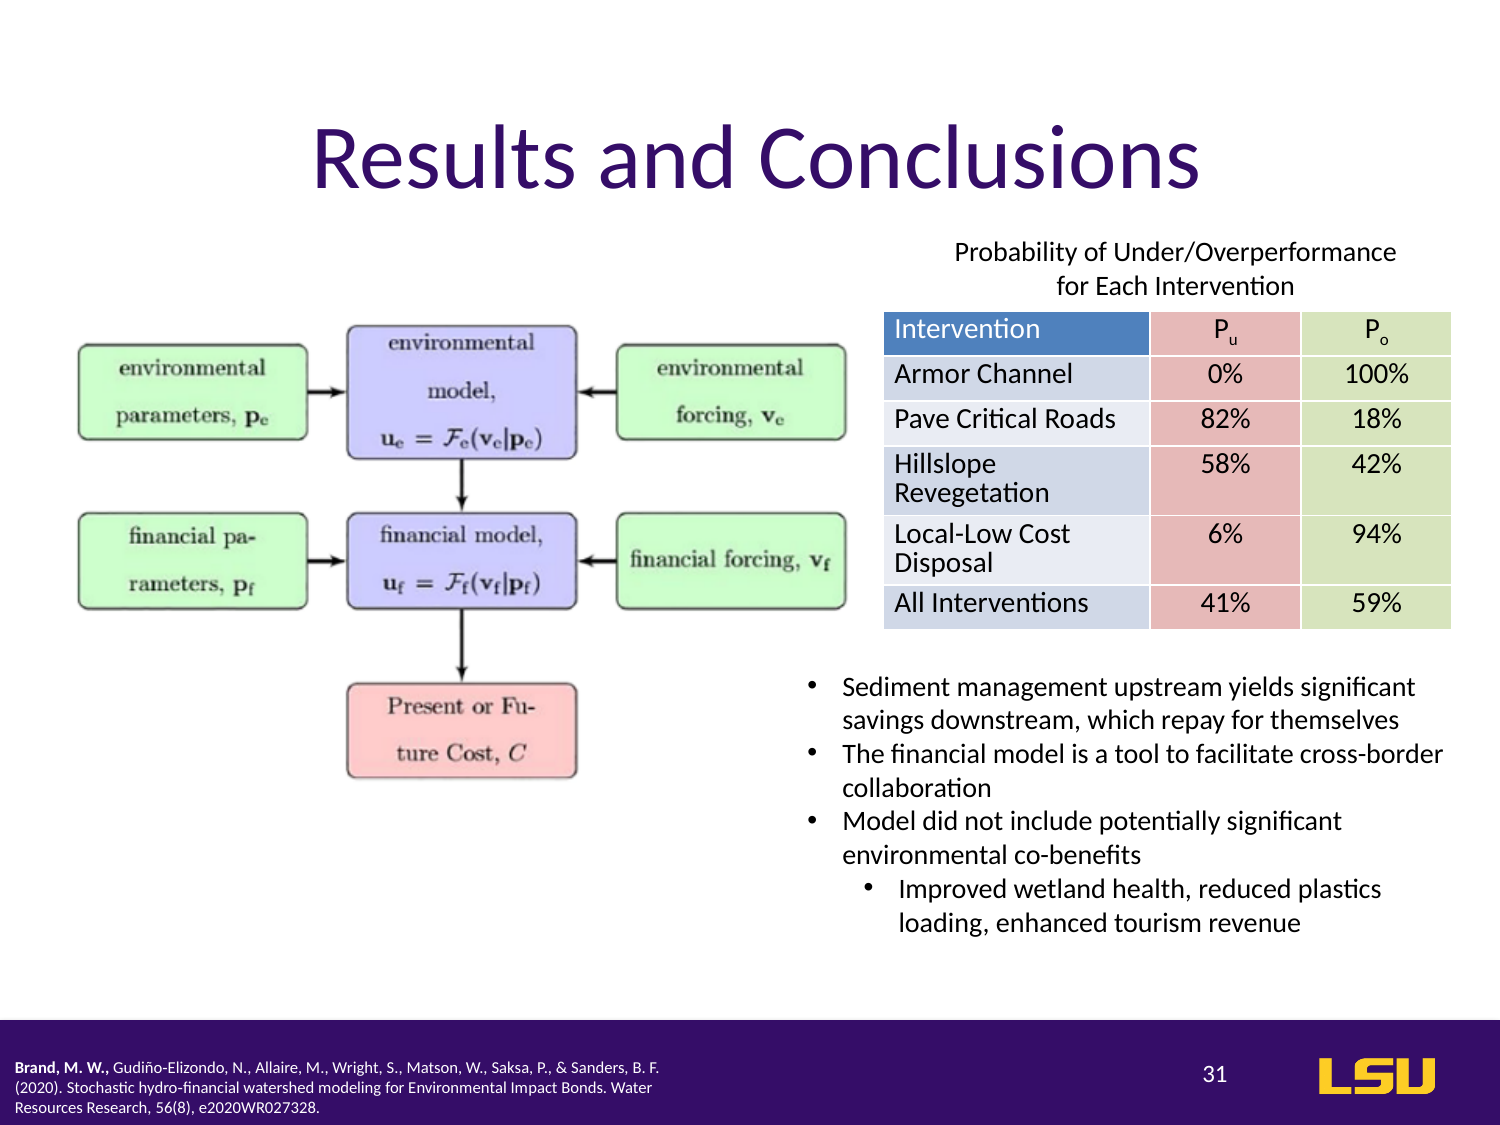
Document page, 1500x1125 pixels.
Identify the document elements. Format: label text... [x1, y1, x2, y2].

table_cell 0% [1151, 357, 1300, 400]
text_box Sediment management upstream yields significant savings downstream, which repay for themselves The financial model is a tool to facilitate cross-border collaboration Model did not include potentially significant environmental co-benefits Improved wetland health, reduced plastics loading, enhanced tourism revenue [792, 660, 1469, 946]
table_header Intervention [888, 312, 1149, 355]
text_box Probability of Under/Overperformance for Each Intervention [928, 226, 1424, 309]
picture [47, 294, 884, 797]
table_cell Pave Critical Roads [888, 402, 1149, 445]
table_cell All Interventions [888, 586, 1149, 629]
table_header Po [1302, 312, 1451, 355]
table_cell 42% [1302, 447, 1451, 515]
table_cell 82% [1151, 402, 1300, 445]
table_cell 58% [1151, 447, 1300, 515]
title Results and Conclusions [110, 70, 1405, 234]
table_cell Armor Channel [888, 357, 1149, 400]
table_header Pu [1151, 312, 1300, 355]
table_cell 18% [1302, 402, 1451, 445]
table_cell 41% [1151, 586, 1300, 629]
table_cell 6% [1151, 516, 1300, 584]
table_cell 100% [1302, 357, 1451, 400]
table_cell Local-Low Cost Disposal [888, 516, 1149, 584]
table_cell 94% [1302, 516, 1451, 584]
table_cell Hillslope Revegetation [888, 447, 1149, 515]
table_cell 59% [1302, 586, 1451, 629]
slide_number 31 [1060, 1042, 1243, 1103]
text_box Brand, M. W., Gudiño‐Elizondo, N., Allaire, M., Wright, S., Matson, W., Saksa, P., & Sanders, B. F. (2020). Stochastic hydro‐financial watershed modeling for Environmental Impact Bonds. Water Resources Research, 56(8), e2020WR027328. [0, 1049, 717, 1124]
